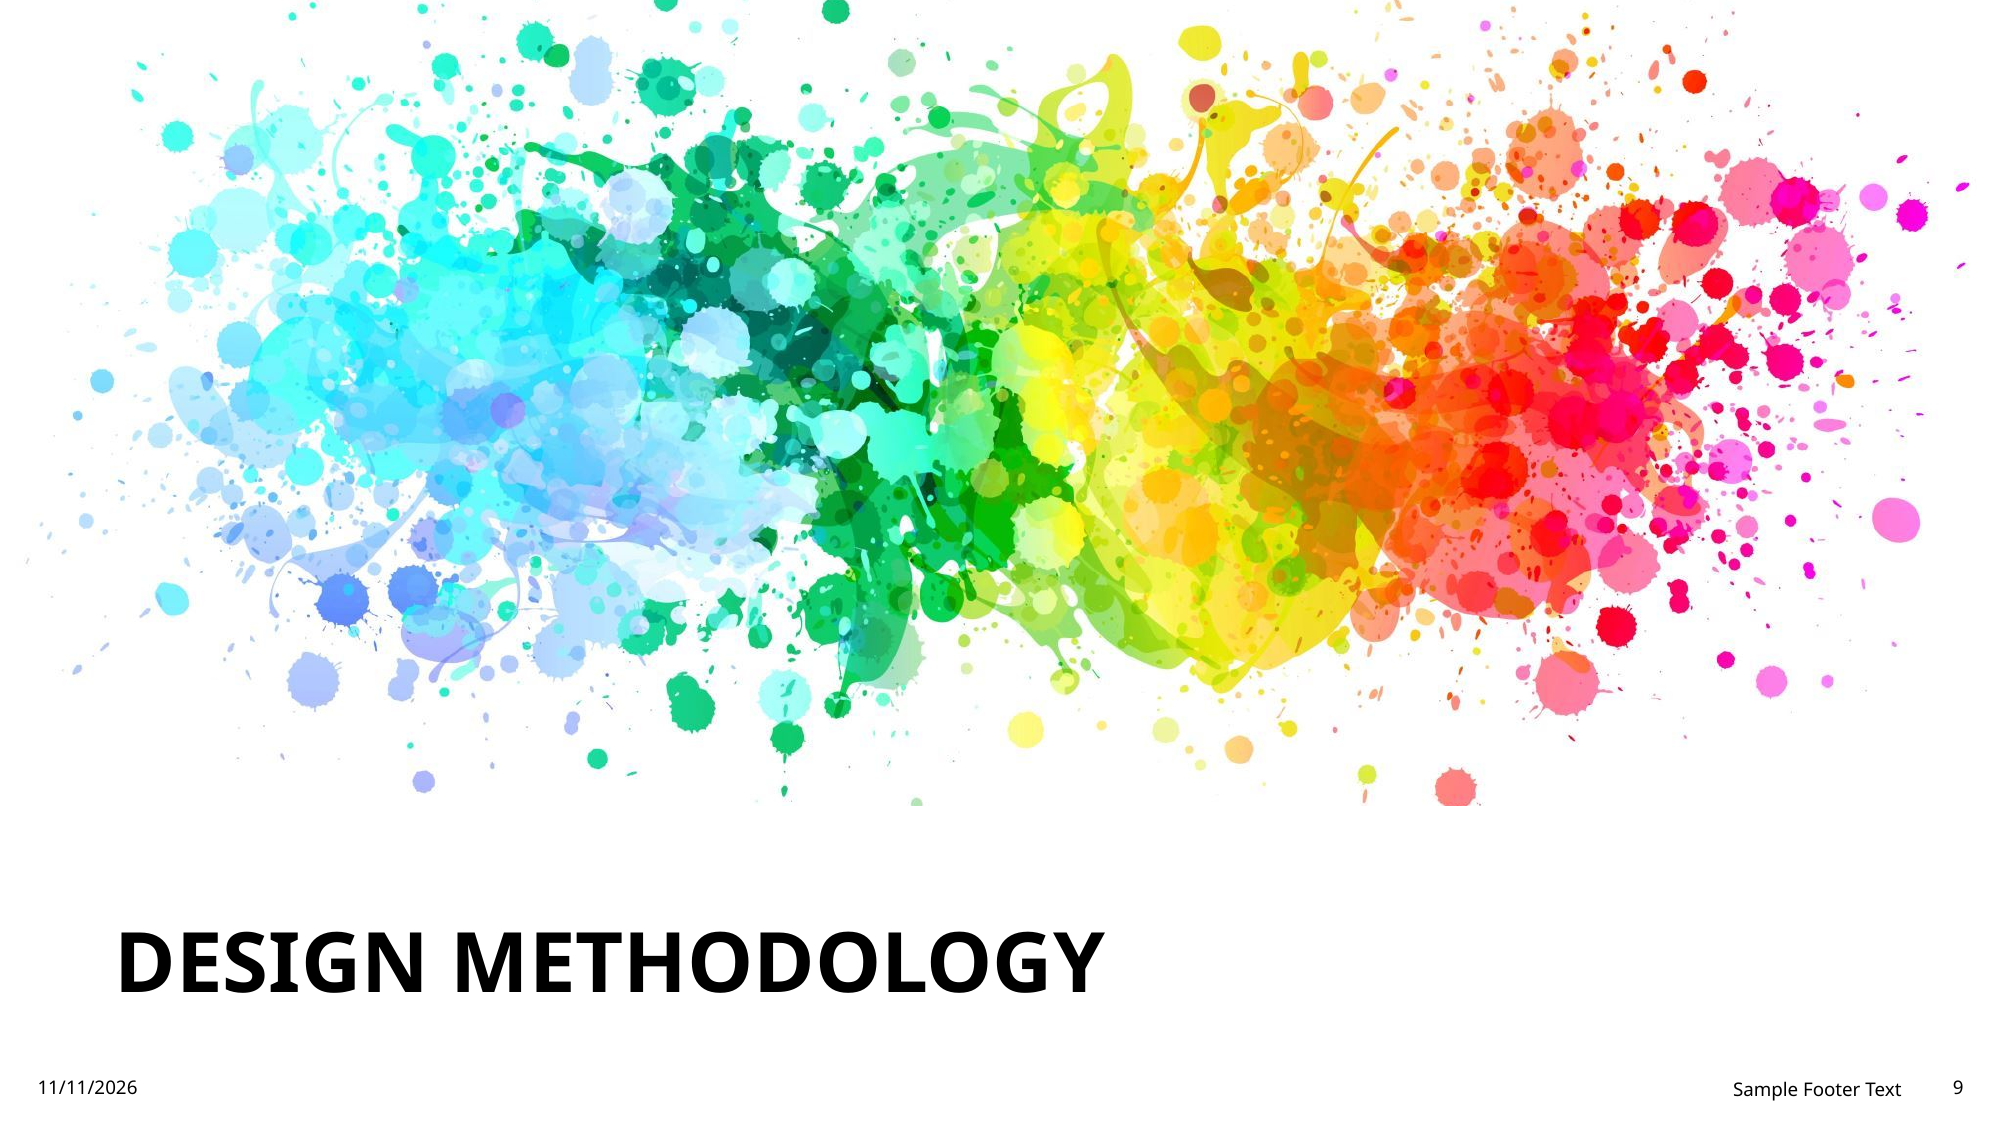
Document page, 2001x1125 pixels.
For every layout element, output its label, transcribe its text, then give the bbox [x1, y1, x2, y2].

picture [0, 0, 2000, 806]
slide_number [22, 1058, 596, 1119]
title DESIGN METHODOLOGY [99, 868, 1282, 1062]
slide_number 9 [1908, 1058, 1979, 1119]
footer Sample Footer Text [1456, 1058, 1908, 1119]
